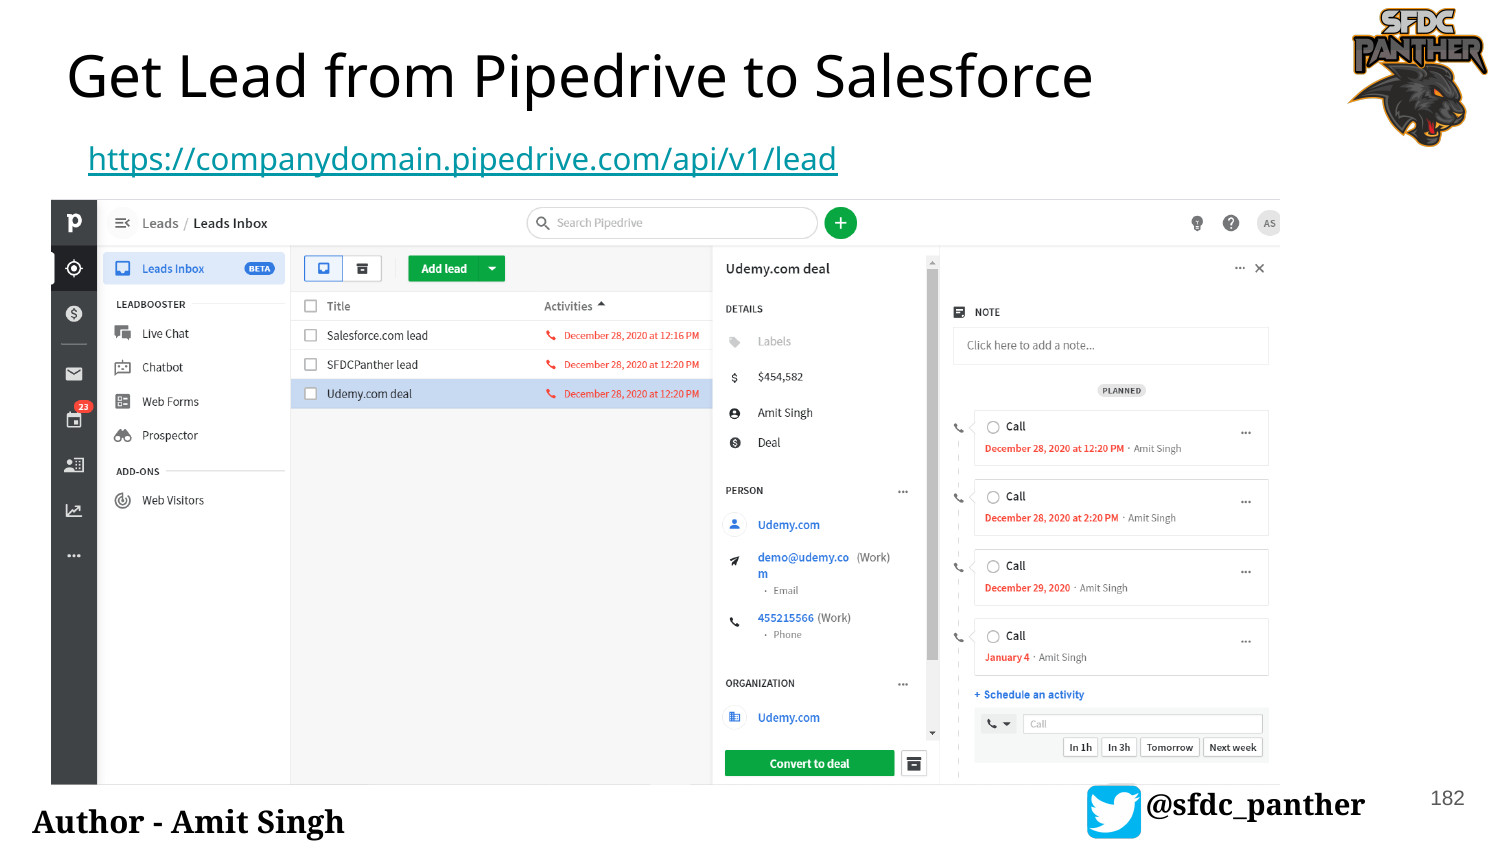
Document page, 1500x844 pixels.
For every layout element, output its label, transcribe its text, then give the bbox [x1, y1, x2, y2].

slide_number 182 [1389, 764, 1480, 830]
title Get Lead from Pipedrive to Salesforce [51, 24, 1449, 118]
picture [1347, 8, 1488, 147]
picture [50, 198, 1280, 842]
list https://companydomain.pipedrive.com/api/v1/lead [51, 118, 1449, 679]
